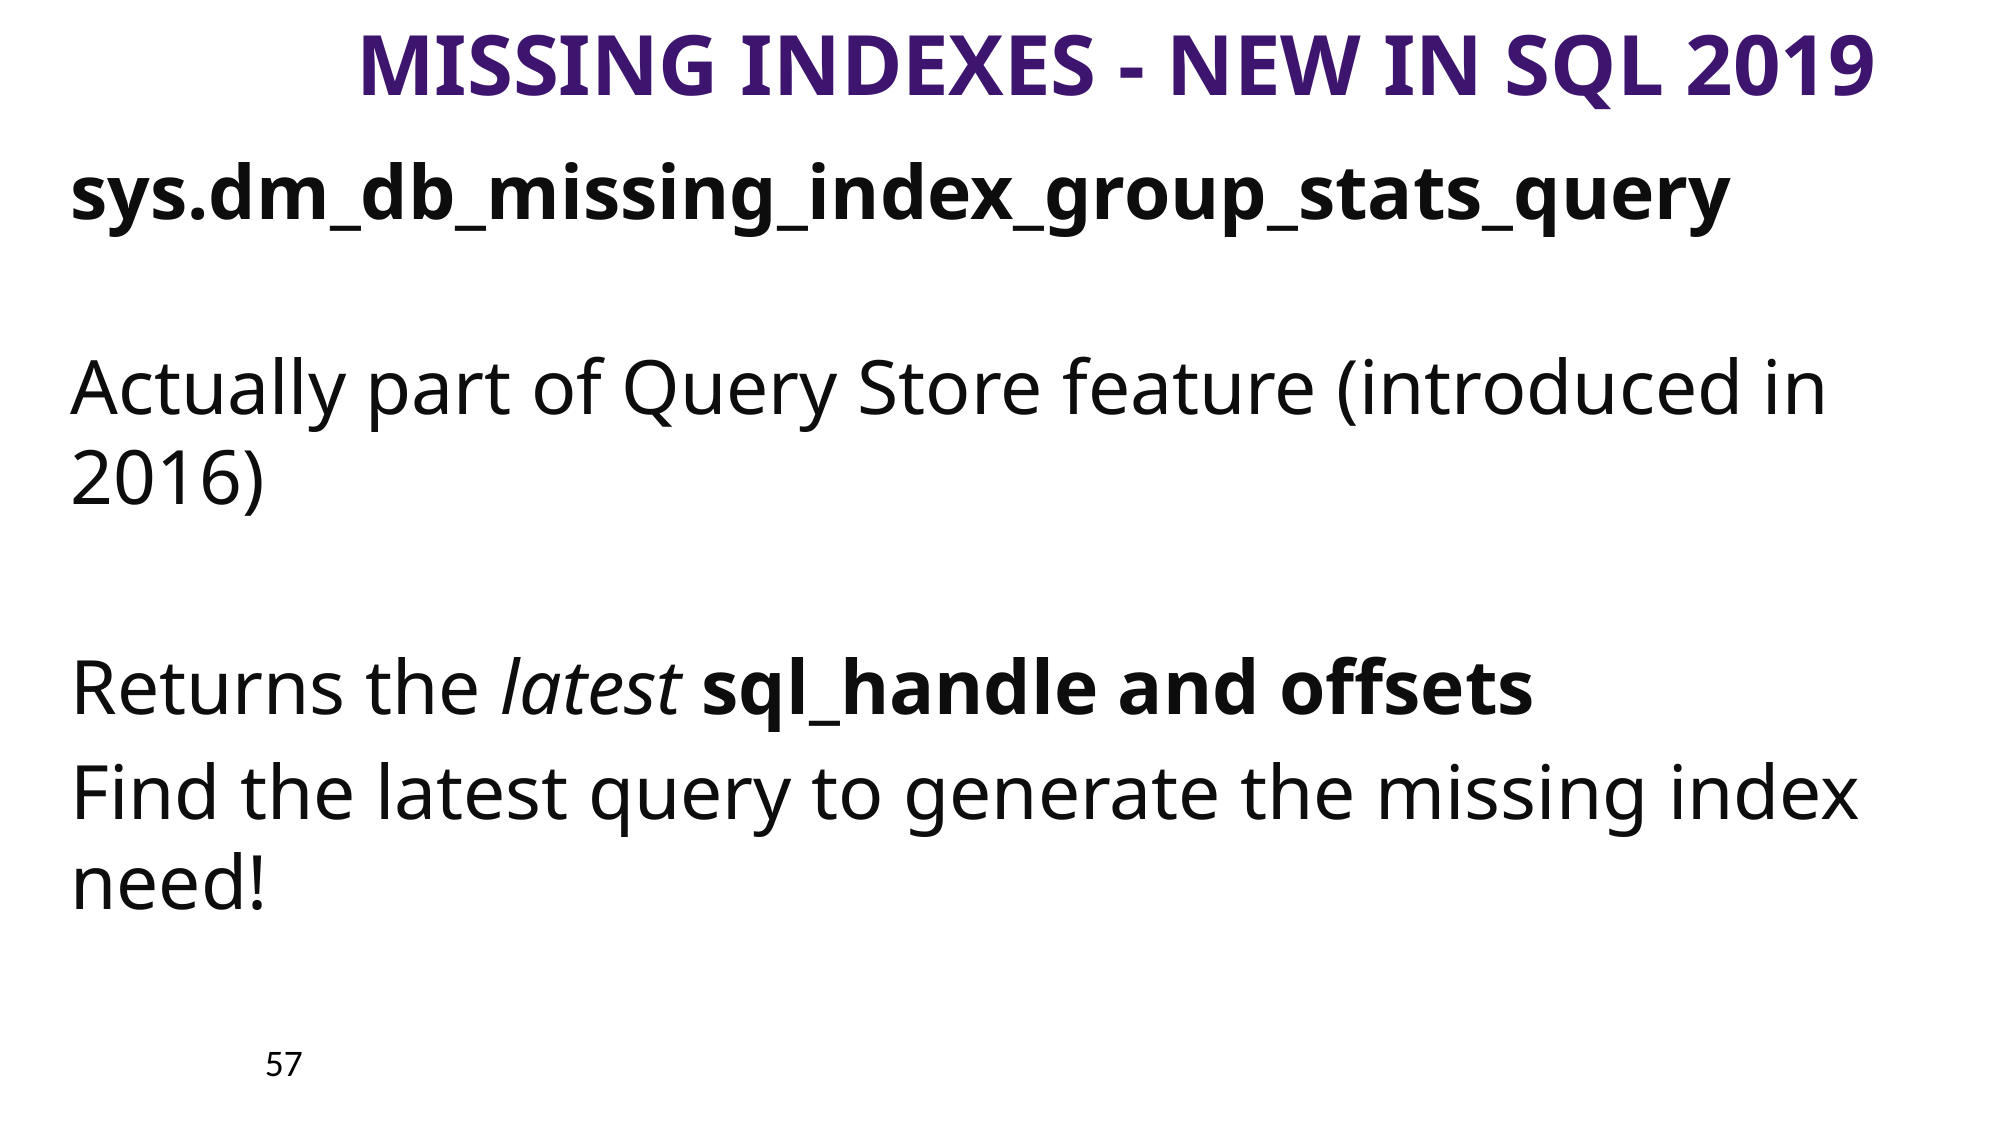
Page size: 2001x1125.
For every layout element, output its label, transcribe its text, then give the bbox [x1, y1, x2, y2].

slide_number 57 [249, 1031, 337, 1092]
list sys.dm_db_missing_index_group_stats_query Actually part of Query Store feature (introduced in 2016) Returns the latest sql_handle and offsets Find the latest query to generate the missing index need! [37, 137, 1975, 1050]
title Missing Indexes - NEW in SQL 2019 [316, 0, 1917, 125]
